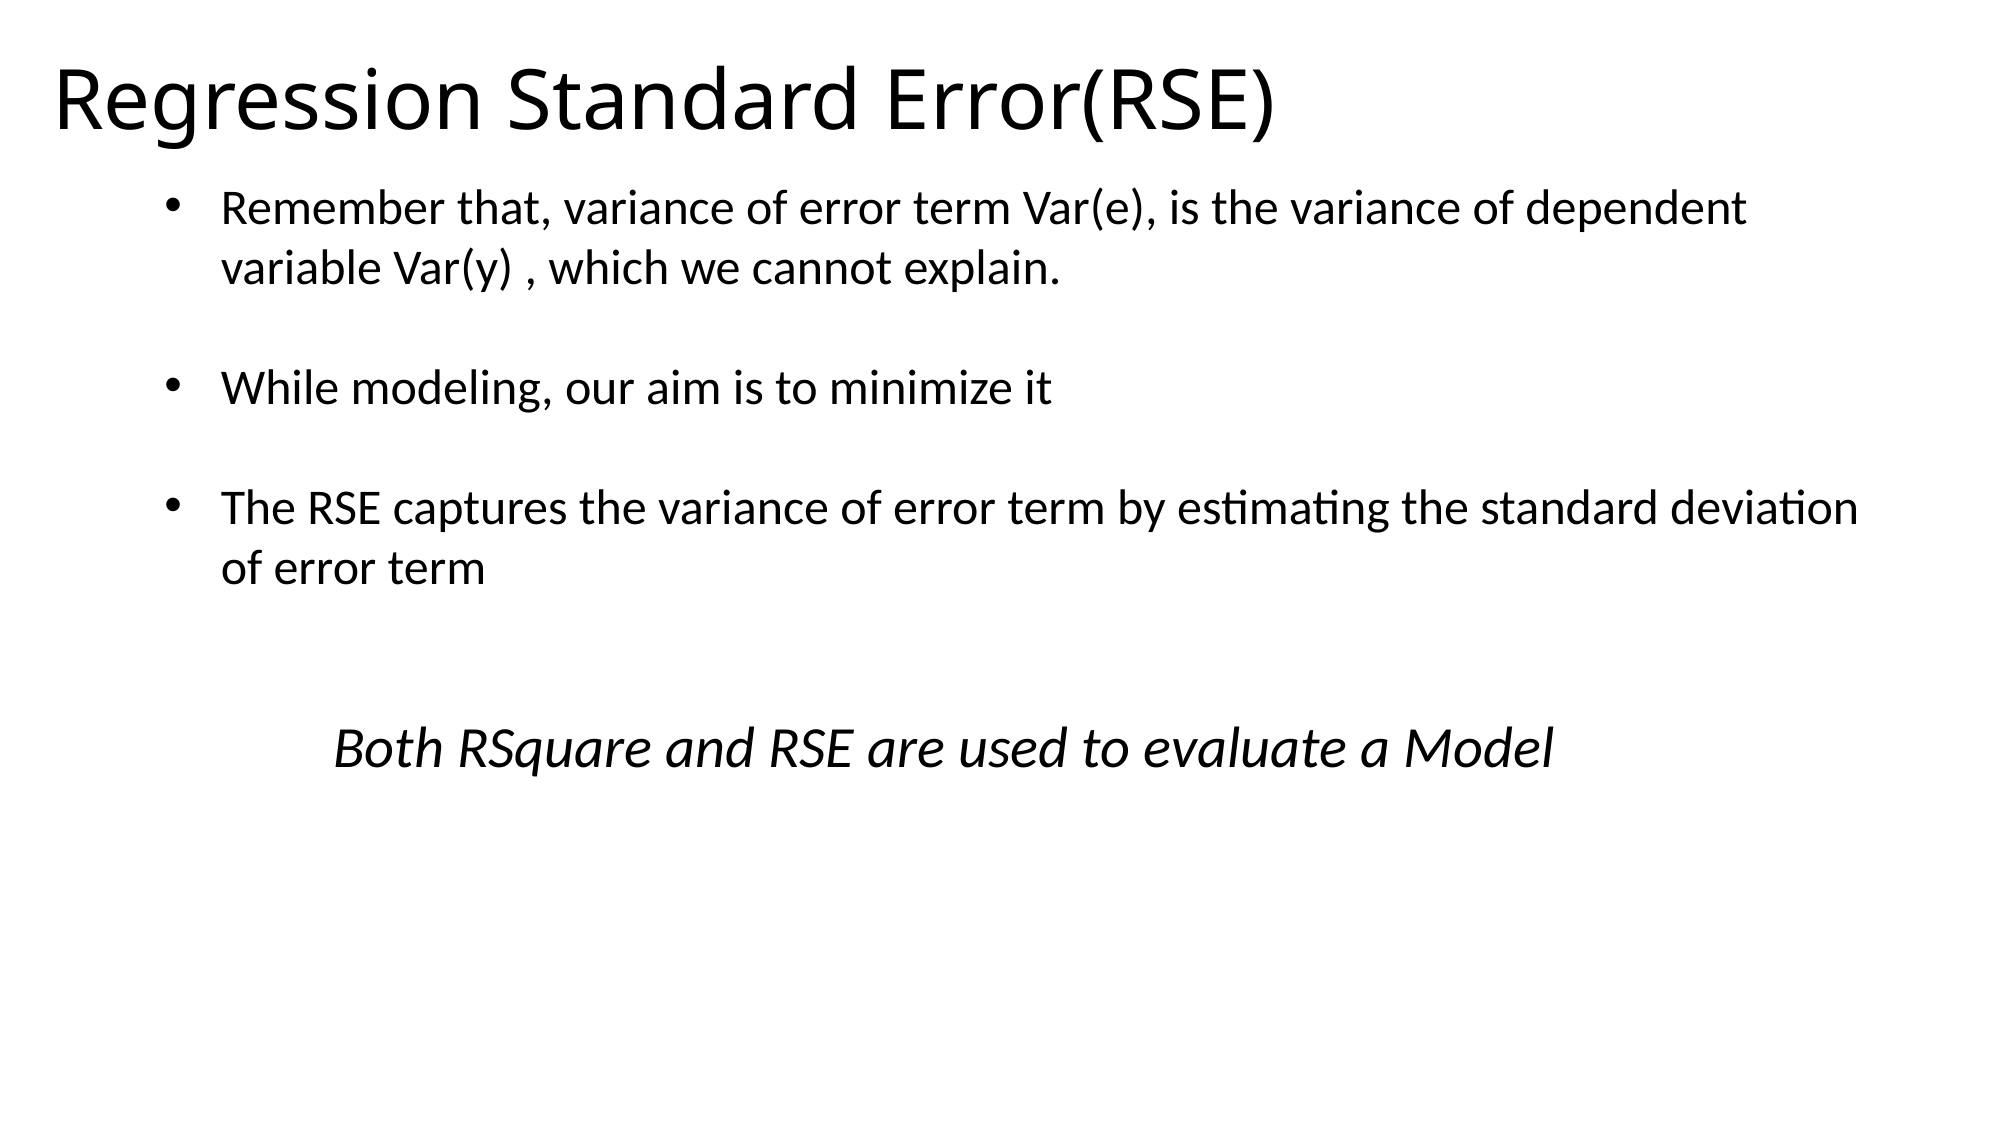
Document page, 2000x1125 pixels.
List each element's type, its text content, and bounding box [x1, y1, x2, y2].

text_box Remember that, variance of error term Var(e), is the variance of dependent variable Var(y) , which we cannot explain. While modeling, our aim is to minimize it The RSE captures the variance of error term by estimating the standard deviation of error term [149, 167, 1888, 602]
text_box Regression Standard Error(RSE) [37, 28, 1762, 178]
text_box Both RSquare and RSE are used to evaluate a Model [318, 702, 1681, 787]
